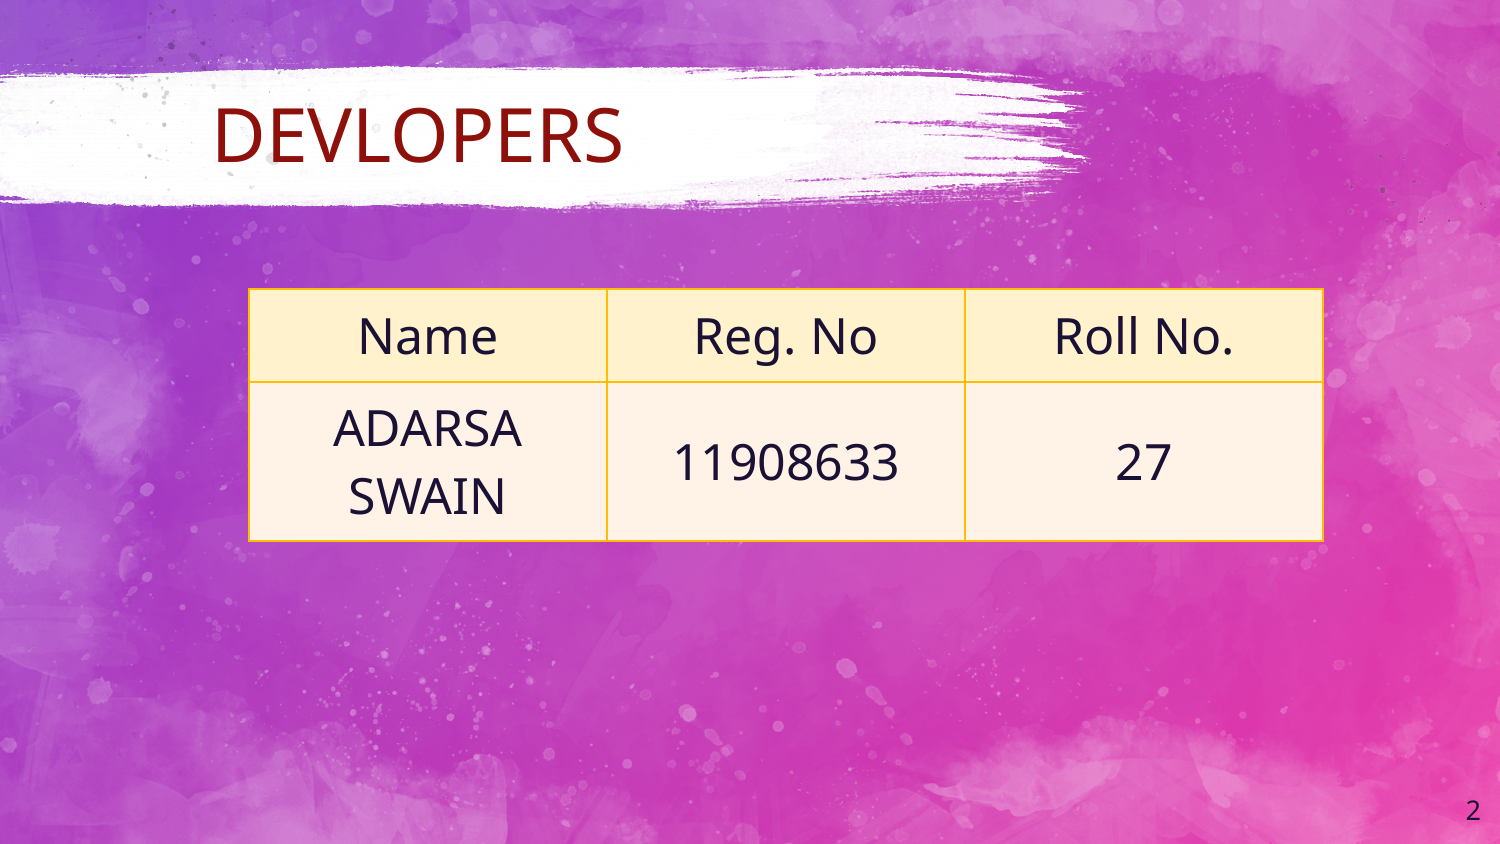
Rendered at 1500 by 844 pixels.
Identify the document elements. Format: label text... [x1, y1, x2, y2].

table_cell 11908633 [608, 383, 964, 540]
slide_number 2 [1391, 779, 1482, 844]
table_cell ADARSA SWAIN [250, 383, 606, 540]
title DEVLOPERS [75, 76, 1038, 200]
table_header Roll No. [966, 290, 1322, 381]
table_header Name [250, 290, 606, 381]
table_cell 27 [966, 383, 1322, 540]
table_header Reg. No [608, 290, 964, 381]
picture [0, 58, 1092, 219]
